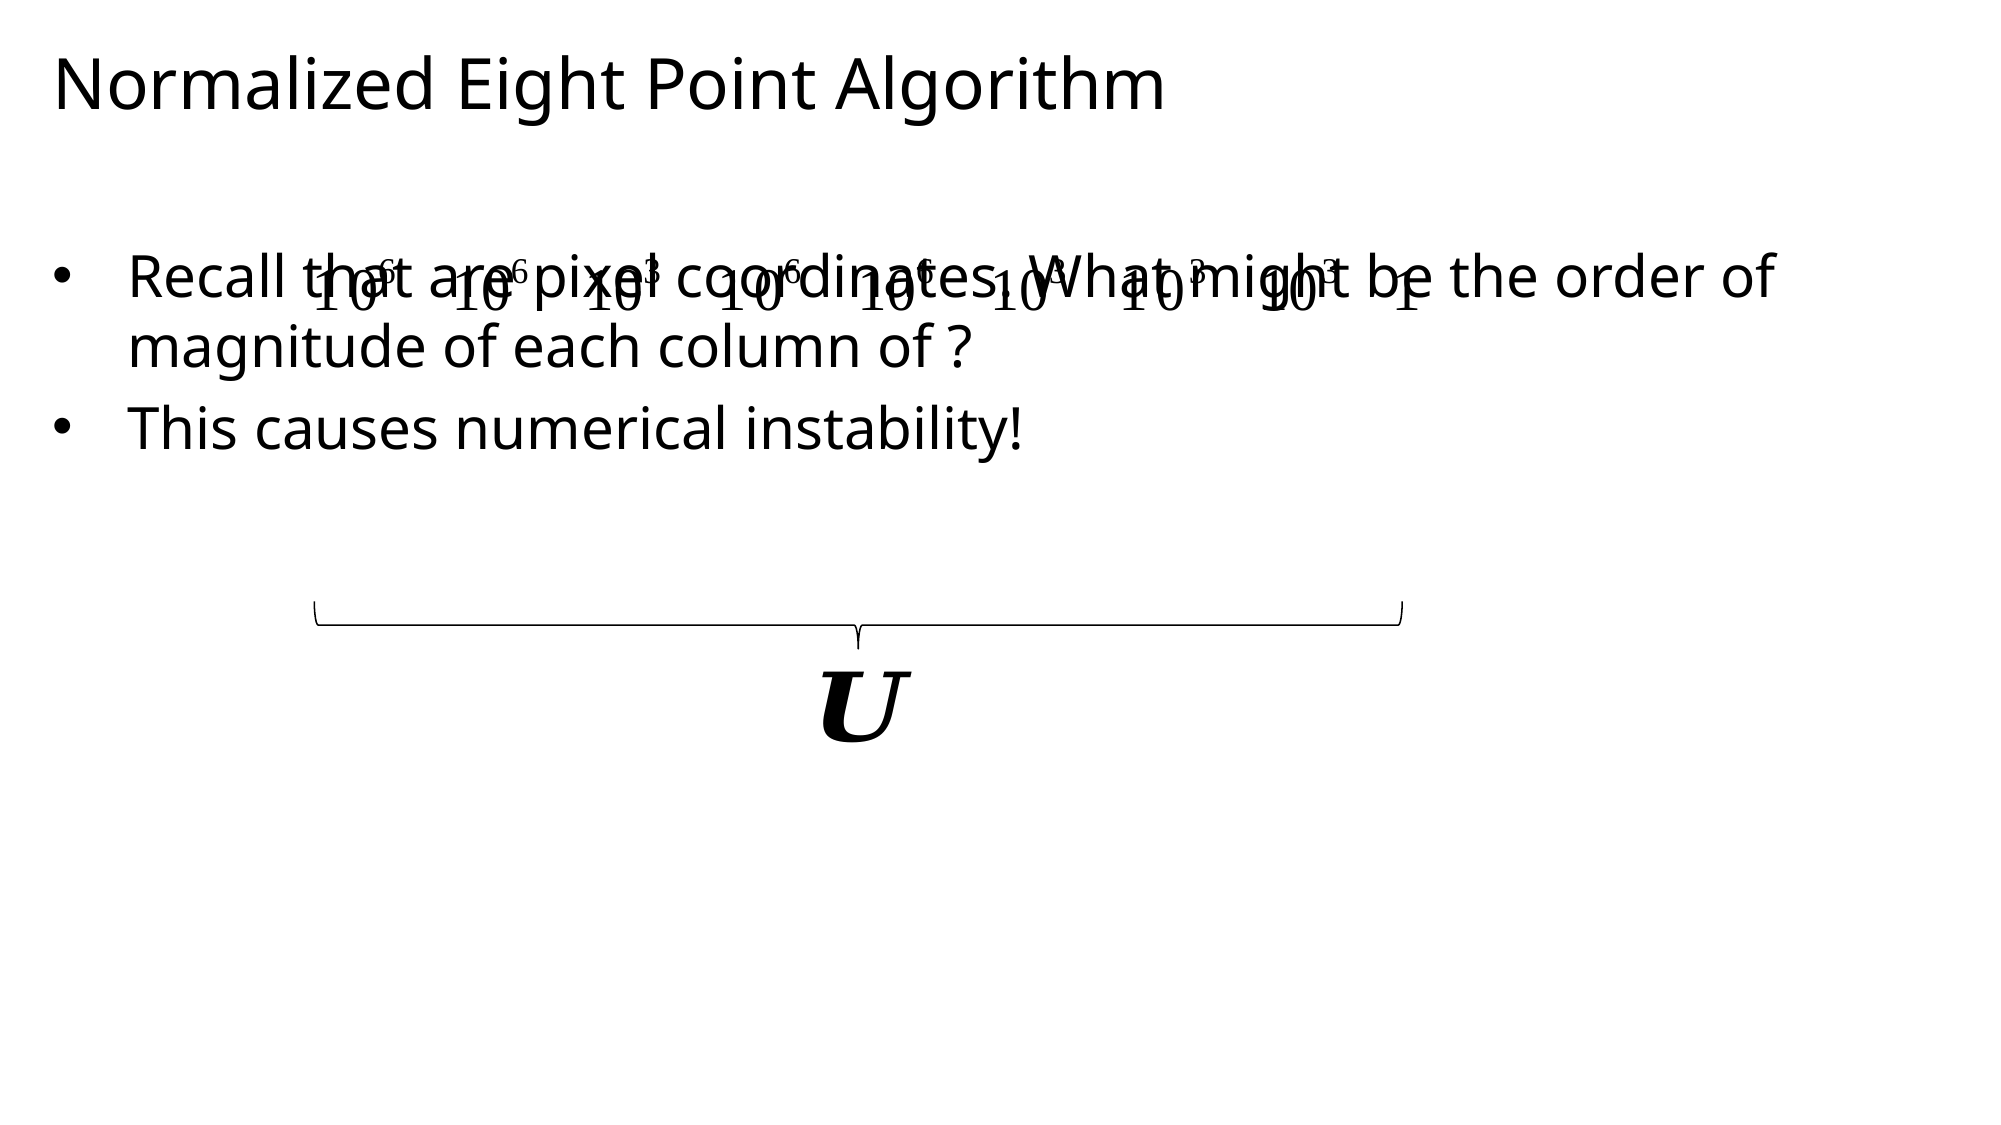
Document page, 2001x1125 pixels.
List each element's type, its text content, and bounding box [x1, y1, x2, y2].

text_box [314, 601, 1403, 649]
title Normalized Eight Point Algorithm [37, 12, 1963, 151]
